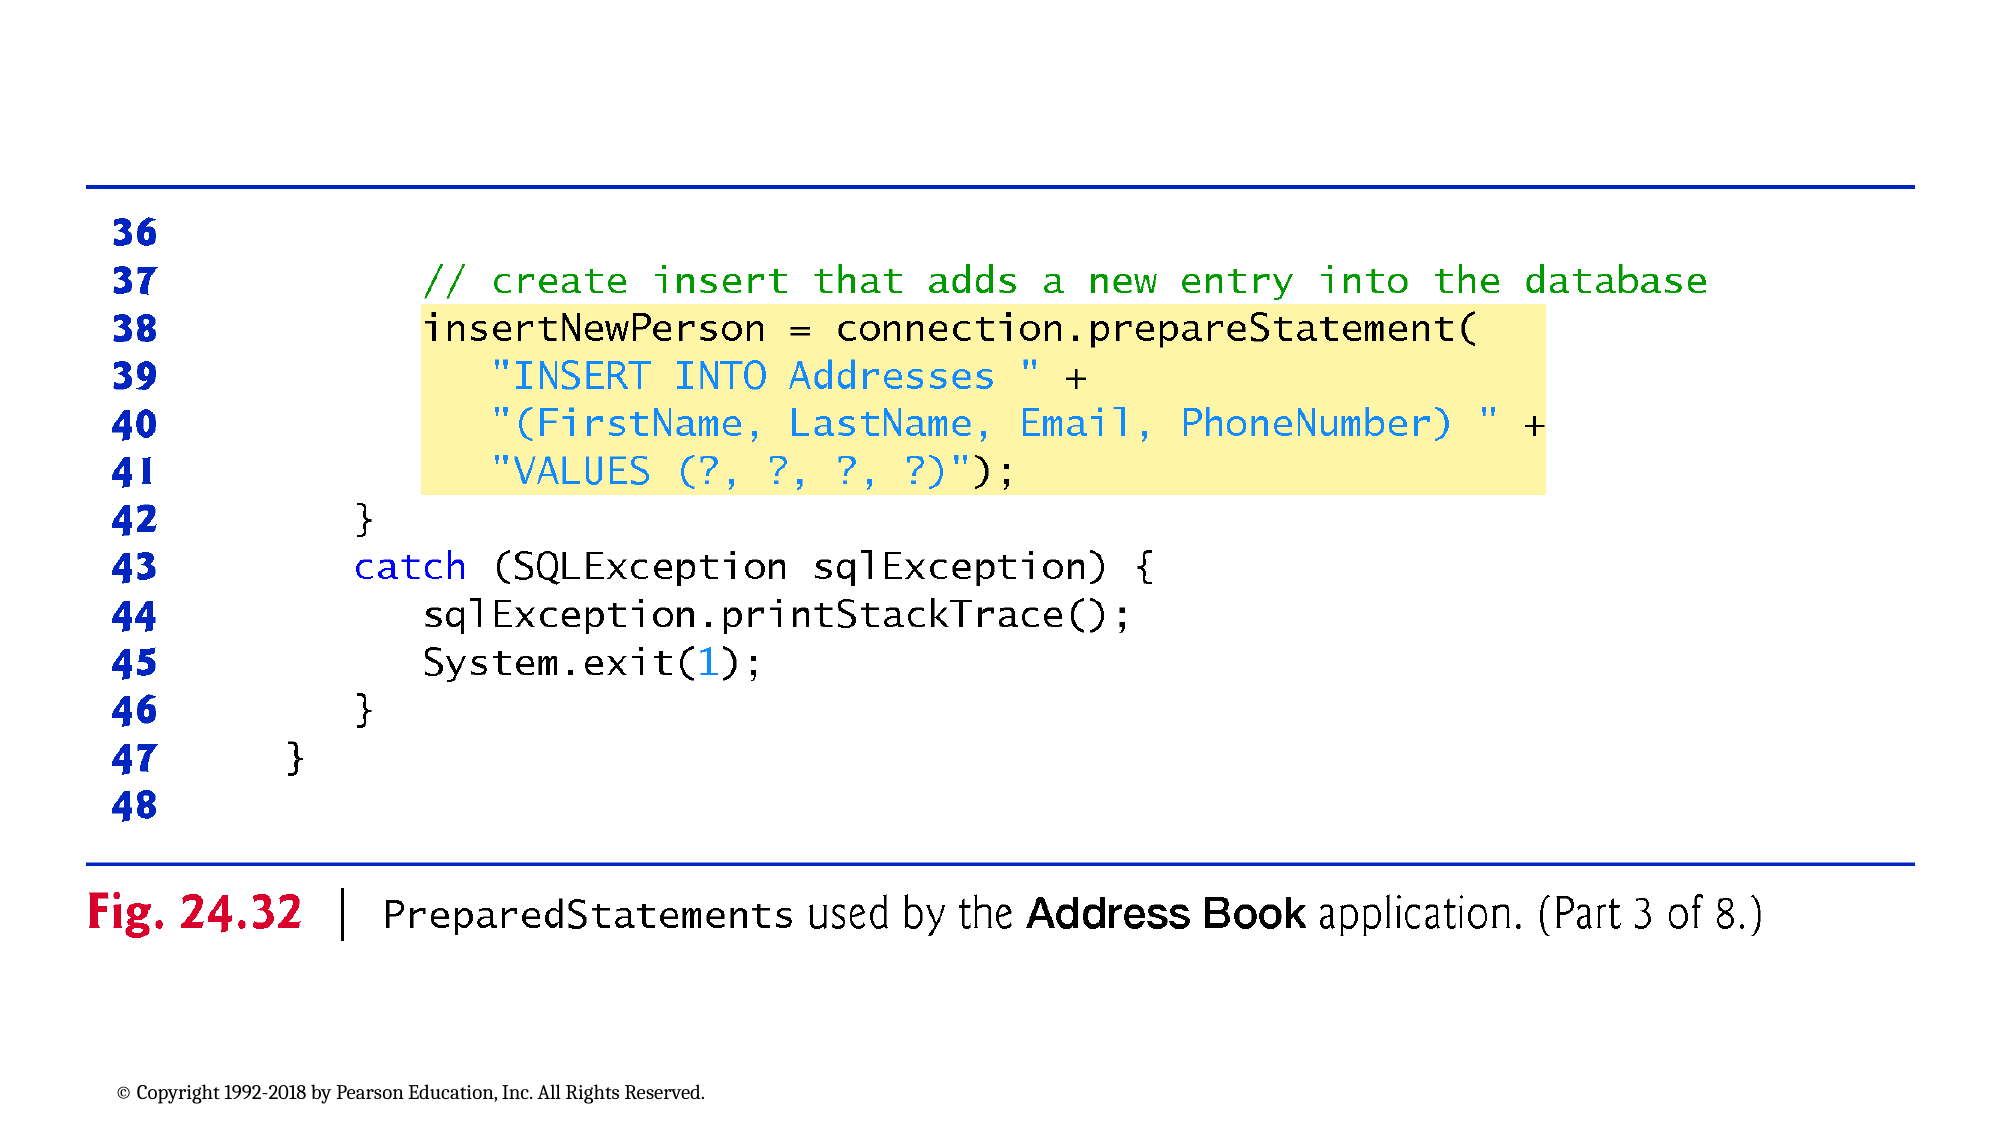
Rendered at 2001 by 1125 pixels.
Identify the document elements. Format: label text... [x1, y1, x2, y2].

picture [0, 99, 2000, 1026]
footer © Copyright 1992-2018 by Pearson Education, Inc. All Rights Reserved. [99, 1051, 1473, 1112]
